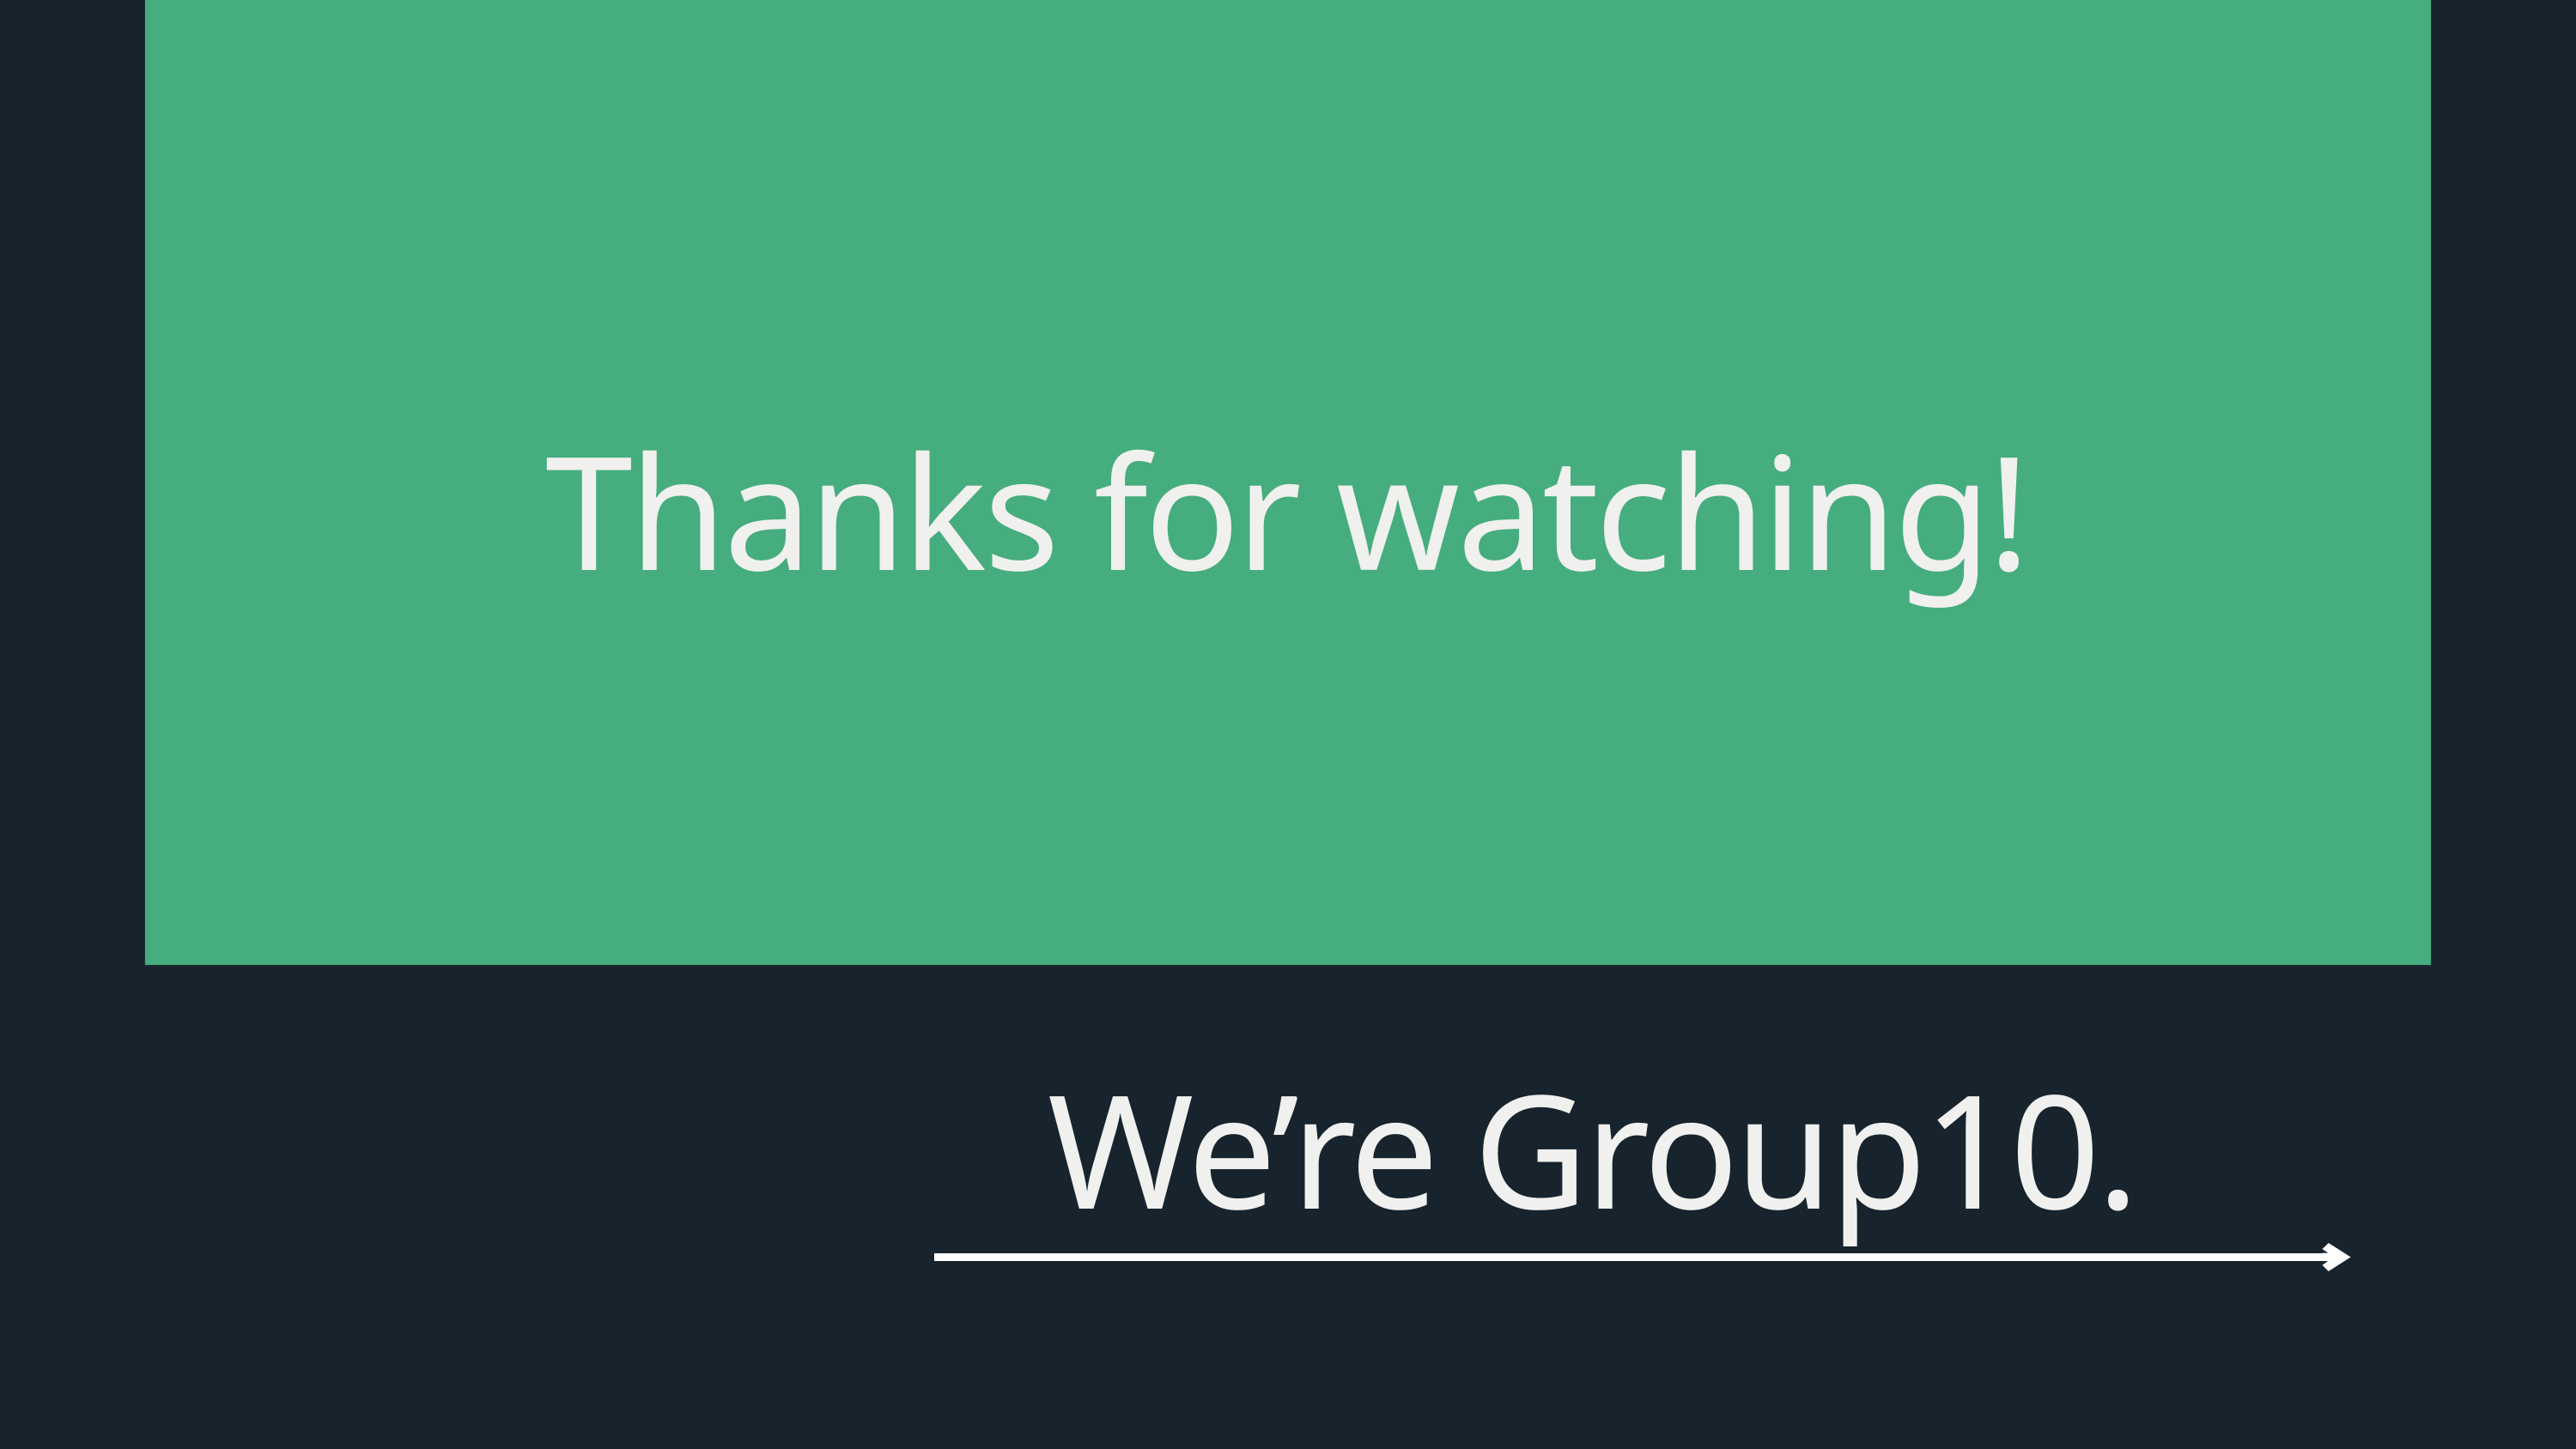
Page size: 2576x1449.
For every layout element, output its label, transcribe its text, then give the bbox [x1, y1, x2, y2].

text_box [144, 0, 2432, 966]
text_box Thanks for watching! [252, 413, 2324, 603]
text_box We’re Group10. [557, 1052, 2576, 1241]
